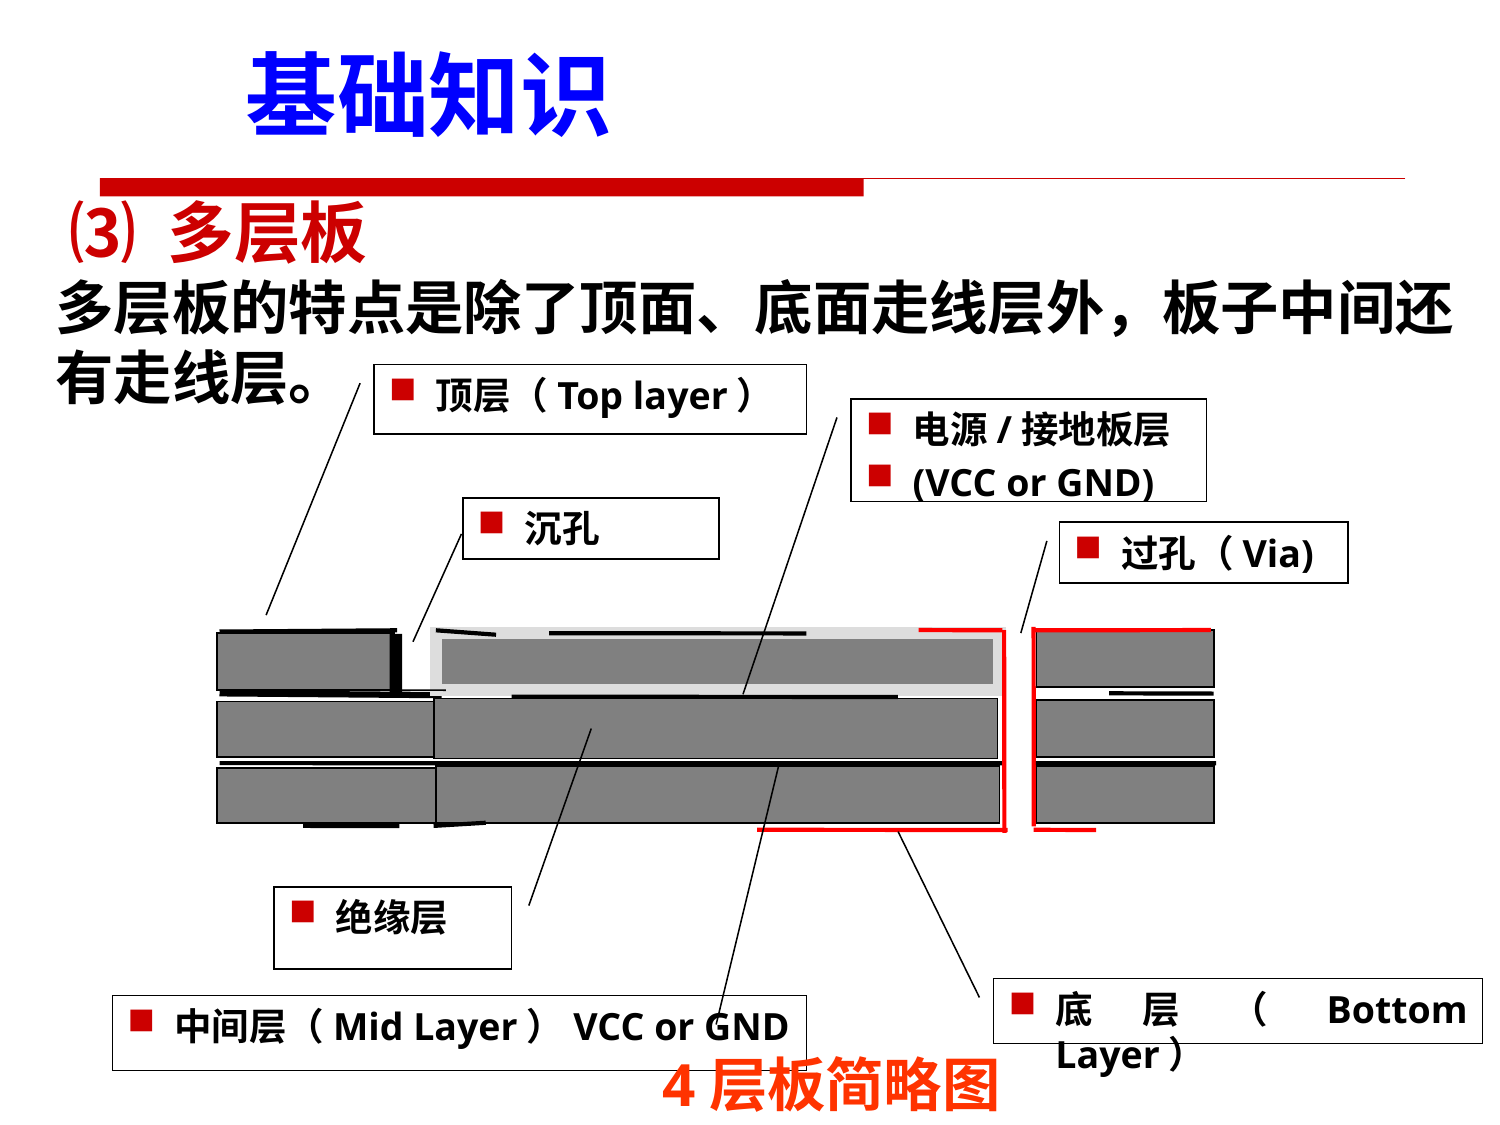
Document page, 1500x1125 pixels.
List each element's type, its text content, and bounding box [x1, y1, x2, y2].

text_box 中间层（Mid Layer）VCC or GND [112, 763, 807, 1071]
text_box [217, 633, 395, 691]
text_box 底层（Bottom Layer） [993, 978, 1483, 1044]
text_box [435, 633, 1000, 691]
text_box [1036, 630, 1214, 687]
text_box [1036, 699, 1214, 757]
text_box 4层板简略图 [560, 1030, 1102, 1125]
text_box 过孔（Via) [1059, 522, 1349, 583]
text_box [217, 701, 434, 757]
text_box 基础知识 [230, 30, 628, 156]
text_box 顶层（Top layer） [374, 364, 807, 434]
text_box [1036, 766, 1214, 824]
text_box 多层板的特点是除了顶面、底面走线层外，板子中间还有走线层。 [41, 263, 1500, 419]
text_box 电源/接地板层 (VCC or GND) [851, 398, 1207, 502]
text_box [434, 698, 998, 759]
text_box 绝缘层 [274, 886, 512, 970]
text_box ⑶ 多层板 [54, 183, 383, 279]
text_box [435, 766, 1000, 824]
text_box 沉孔 [462, 497, 720, 559]
text_box [217, 767, 435, 824]
